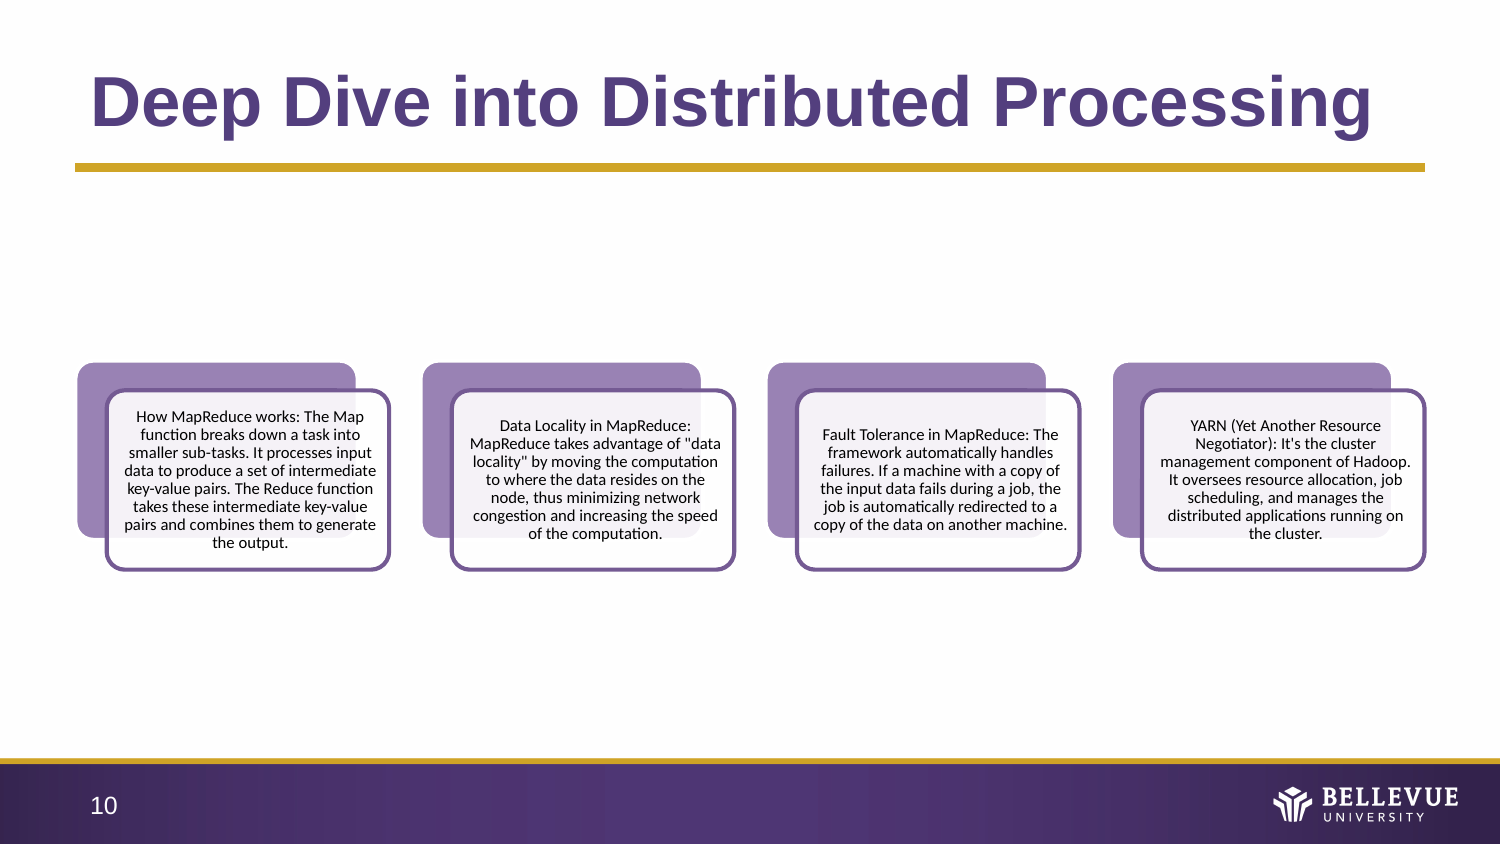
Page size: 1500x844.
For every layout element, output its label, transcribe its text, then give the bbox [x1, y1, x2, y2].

picture [0, 0, 1500, 844]
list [74, 200, 1426, 730]
title Deep Dive into Distributed Processing [75, 30, 1425, 150]
